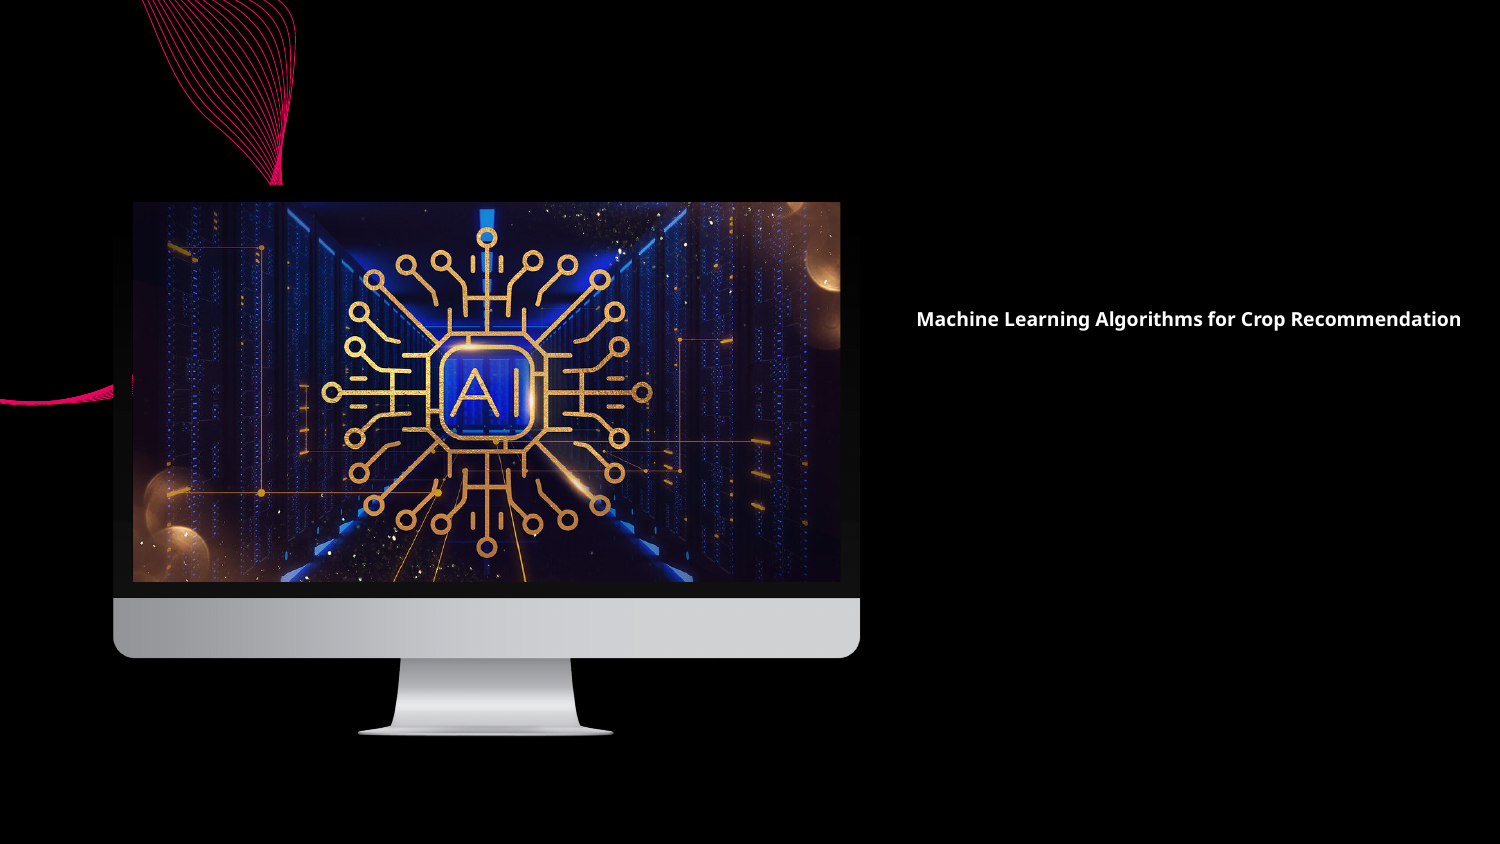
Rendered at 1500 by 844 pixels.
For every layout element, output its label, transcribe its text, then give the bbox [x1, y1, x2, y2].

picture [111, 183, 863, 757]
title Machine Learning Algorithms for Crop Recommendation [901, 281, 1488, 356]
